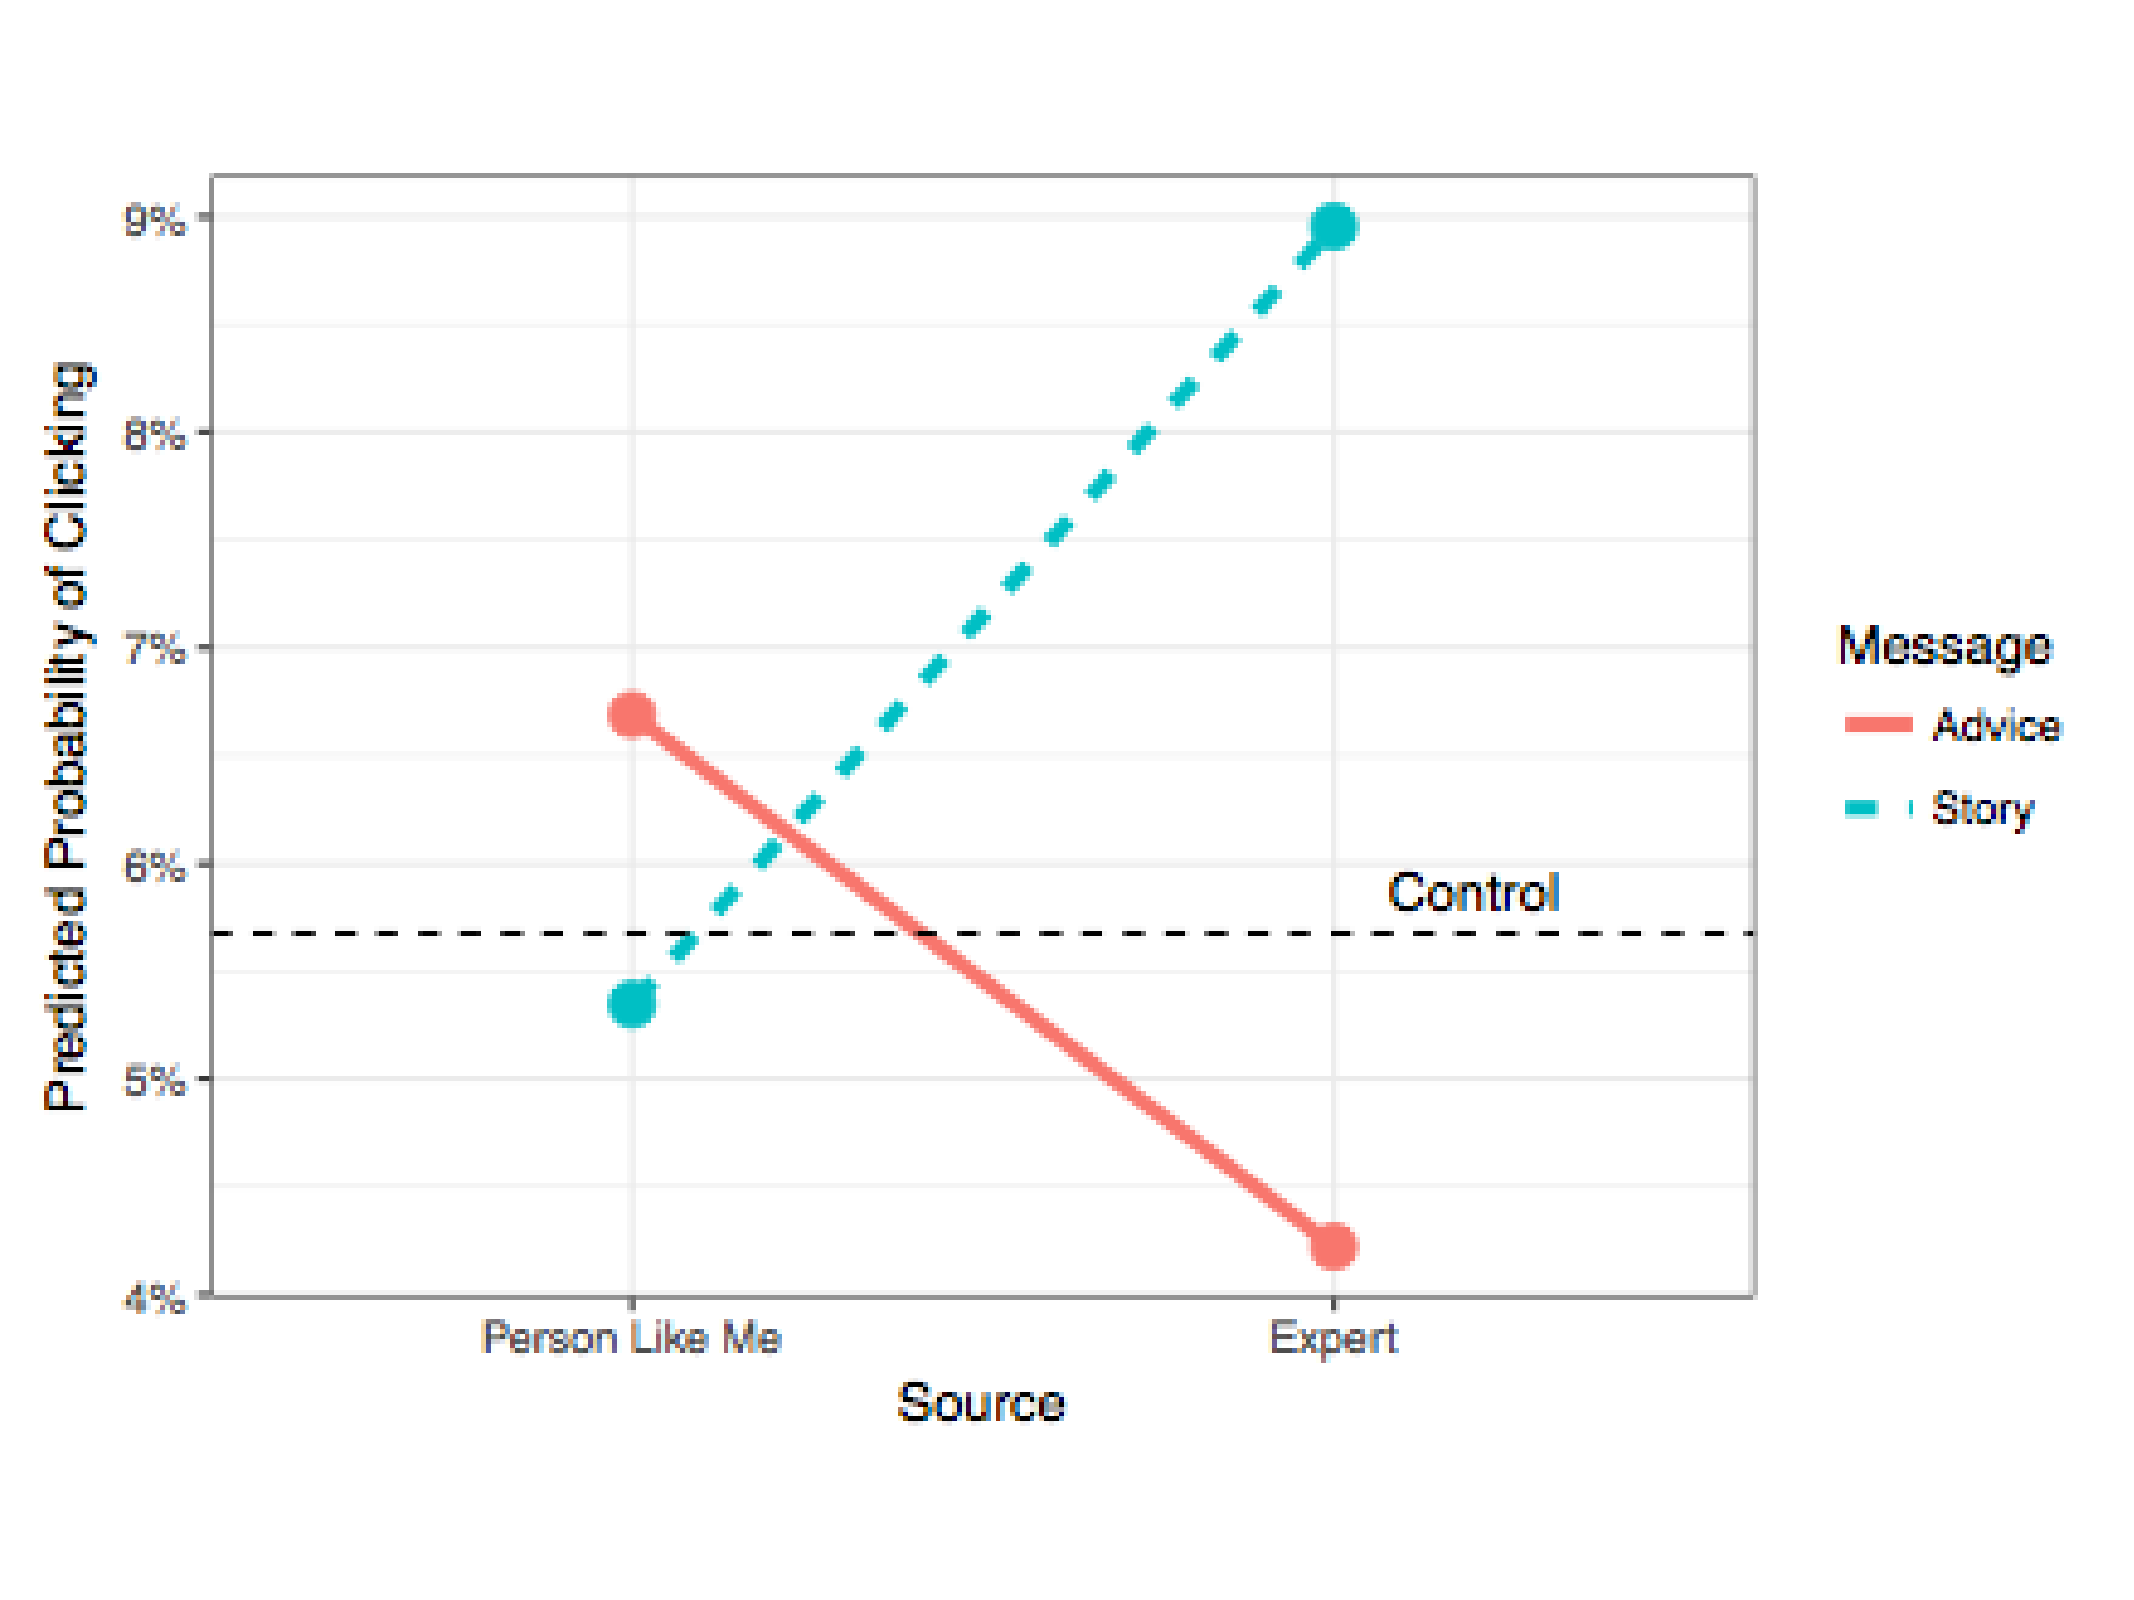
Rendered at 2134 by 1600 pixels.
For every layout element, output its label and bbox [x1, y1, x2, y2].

picture [20, 154, 2113, 1446]
